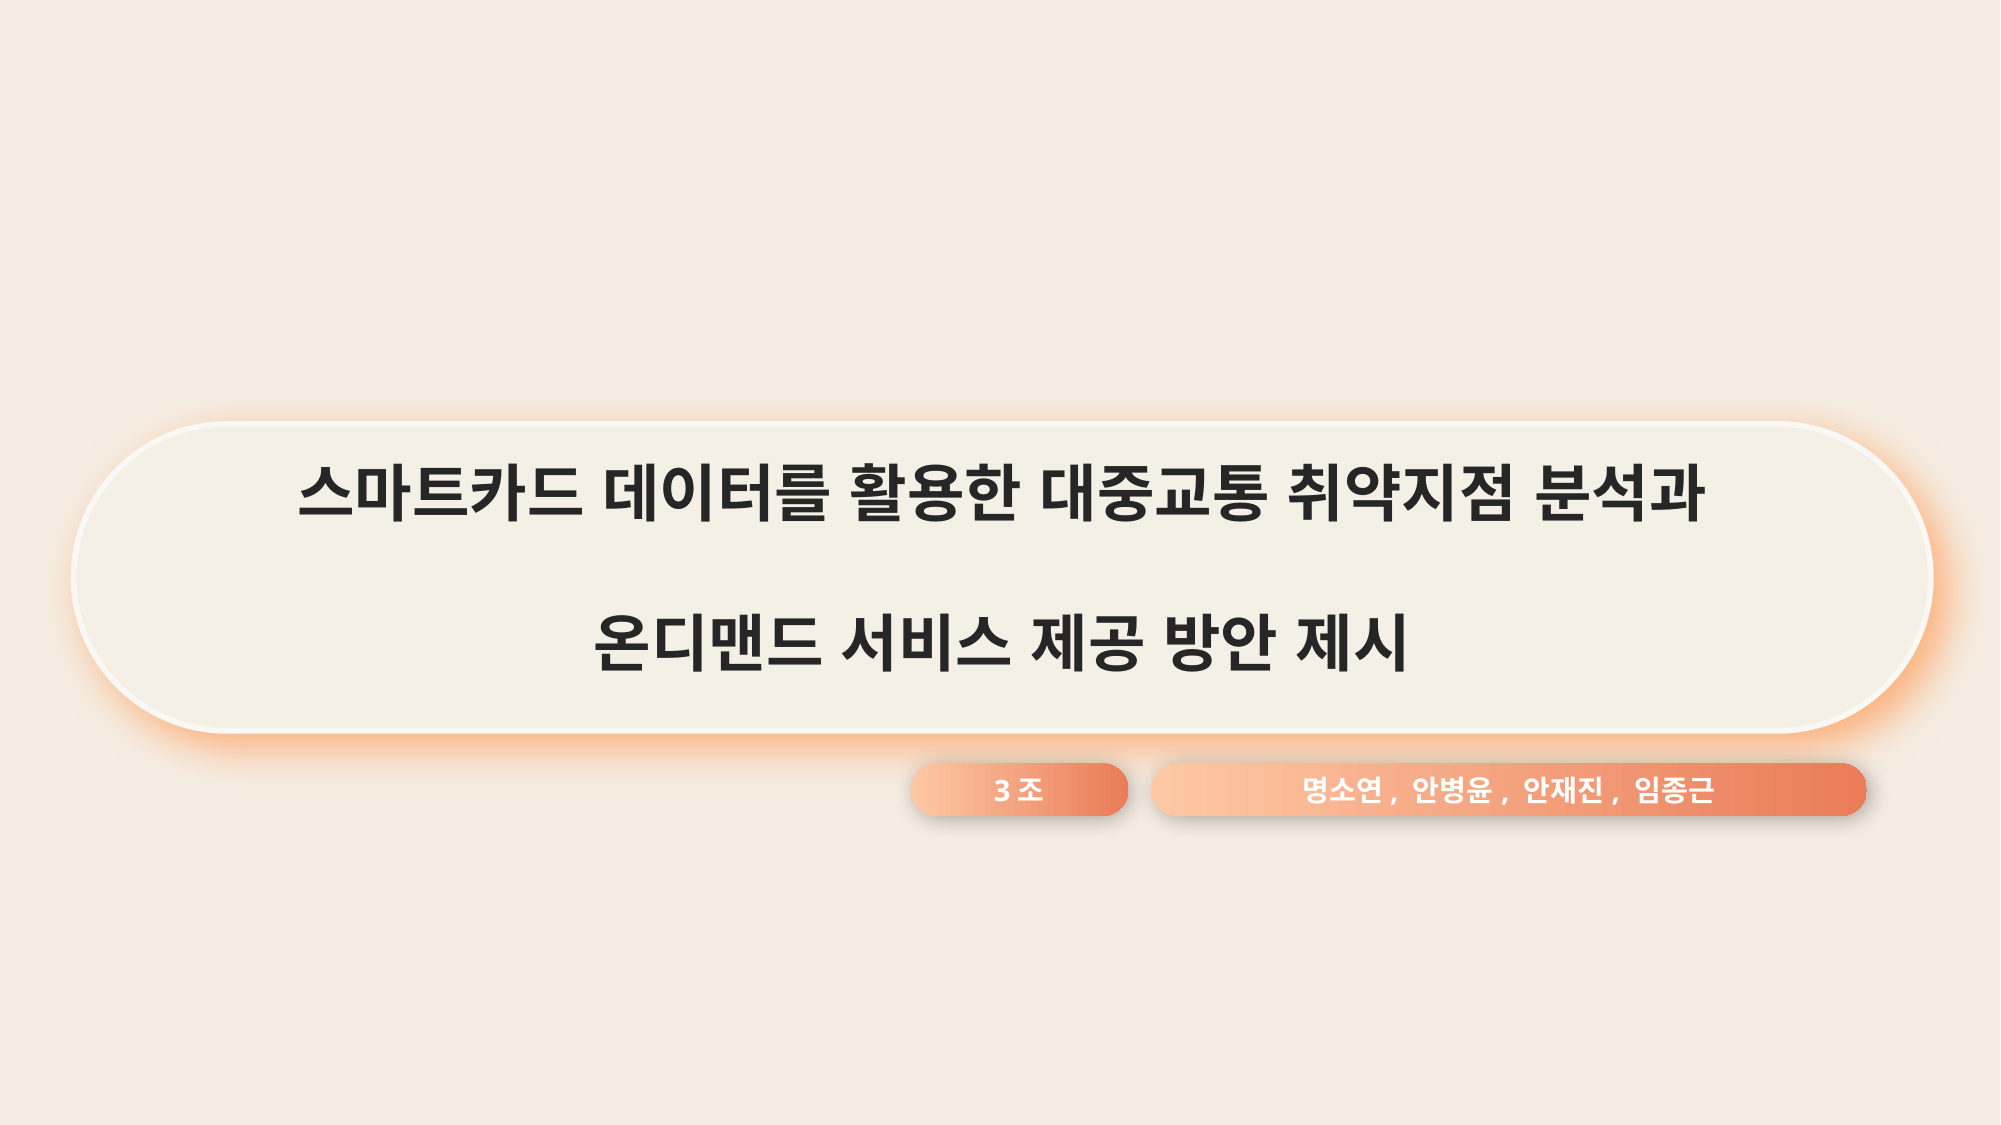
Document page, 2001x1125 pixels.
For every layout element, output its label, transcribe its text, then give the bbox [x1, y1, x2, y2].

text_box 스마트카드 데이터를 활용한 대중교통 취약지점 분석과 온디맨드 서비스 제공 방안 제시 [72, 422, 1932, 732]
text_box 3조 [909, 762, 1130, 817]
text_box 명소연, 안병윤, 안재진, 임종근 [1149, 762, 1868, 817]
